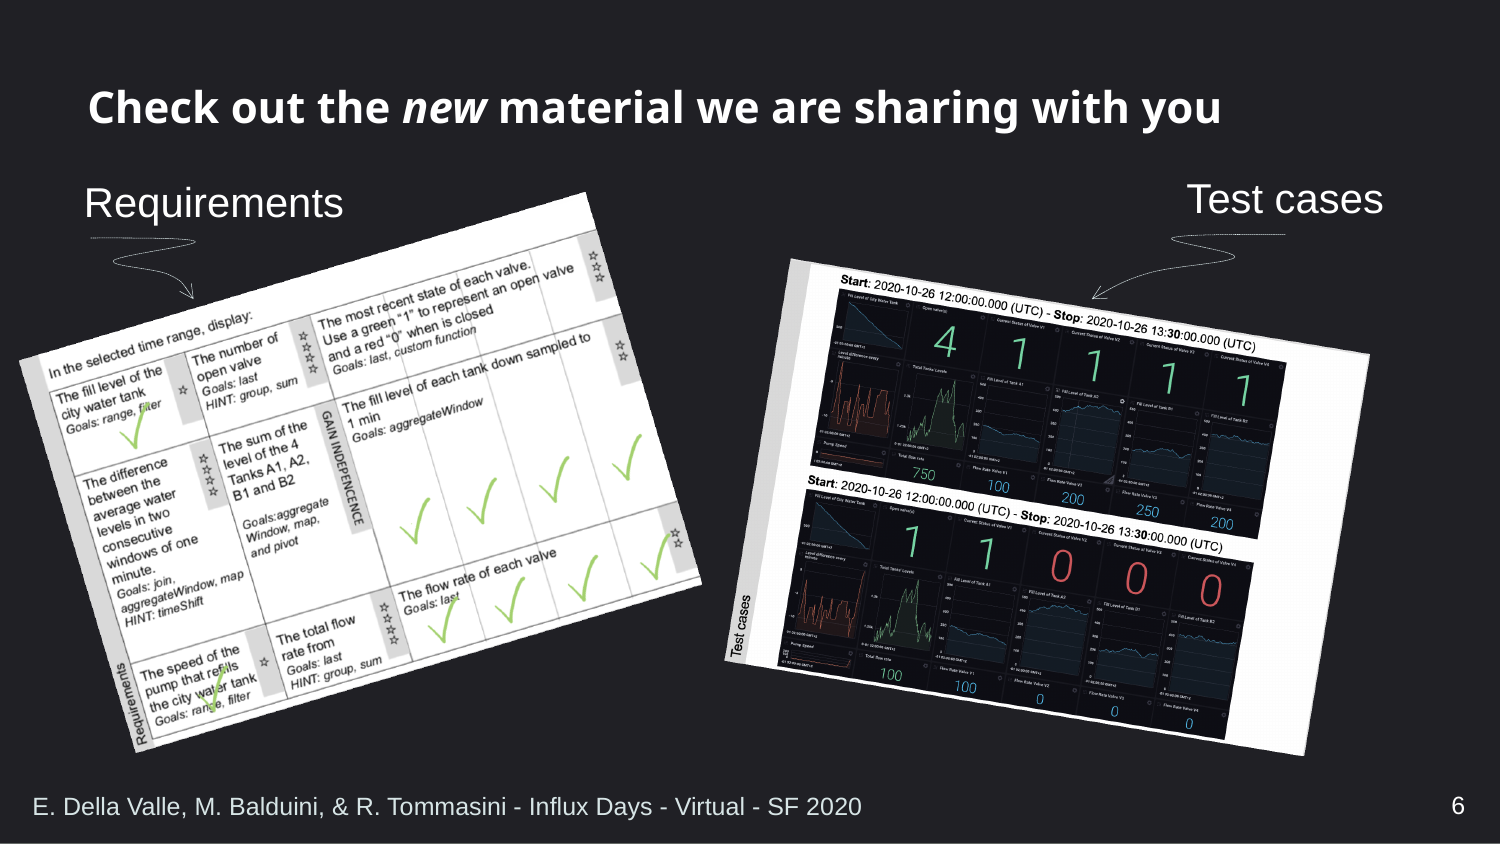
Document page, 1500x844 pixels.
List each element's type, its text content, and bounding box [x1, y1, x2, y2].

footer E. Della Valle, M. Balduini, & R. Tommasini - Influx Days - Virtual - SF 2020 [17, 783, 1135, 828]
text_box [1091, 232, 1286, 300]
text_box [90, 235, 198, 265]
picture [725, 259, 1369, 756]
text_box Test cases [1171, 164, 1400, 229]
text_box Requirements [69, 168, 360, 234]
title Check out the new material we are sharing with you [76, 61, 1423, 158]
slide_number 6 [1142, 782, 1481, 828]
picture [20, 192, 701, 752]
